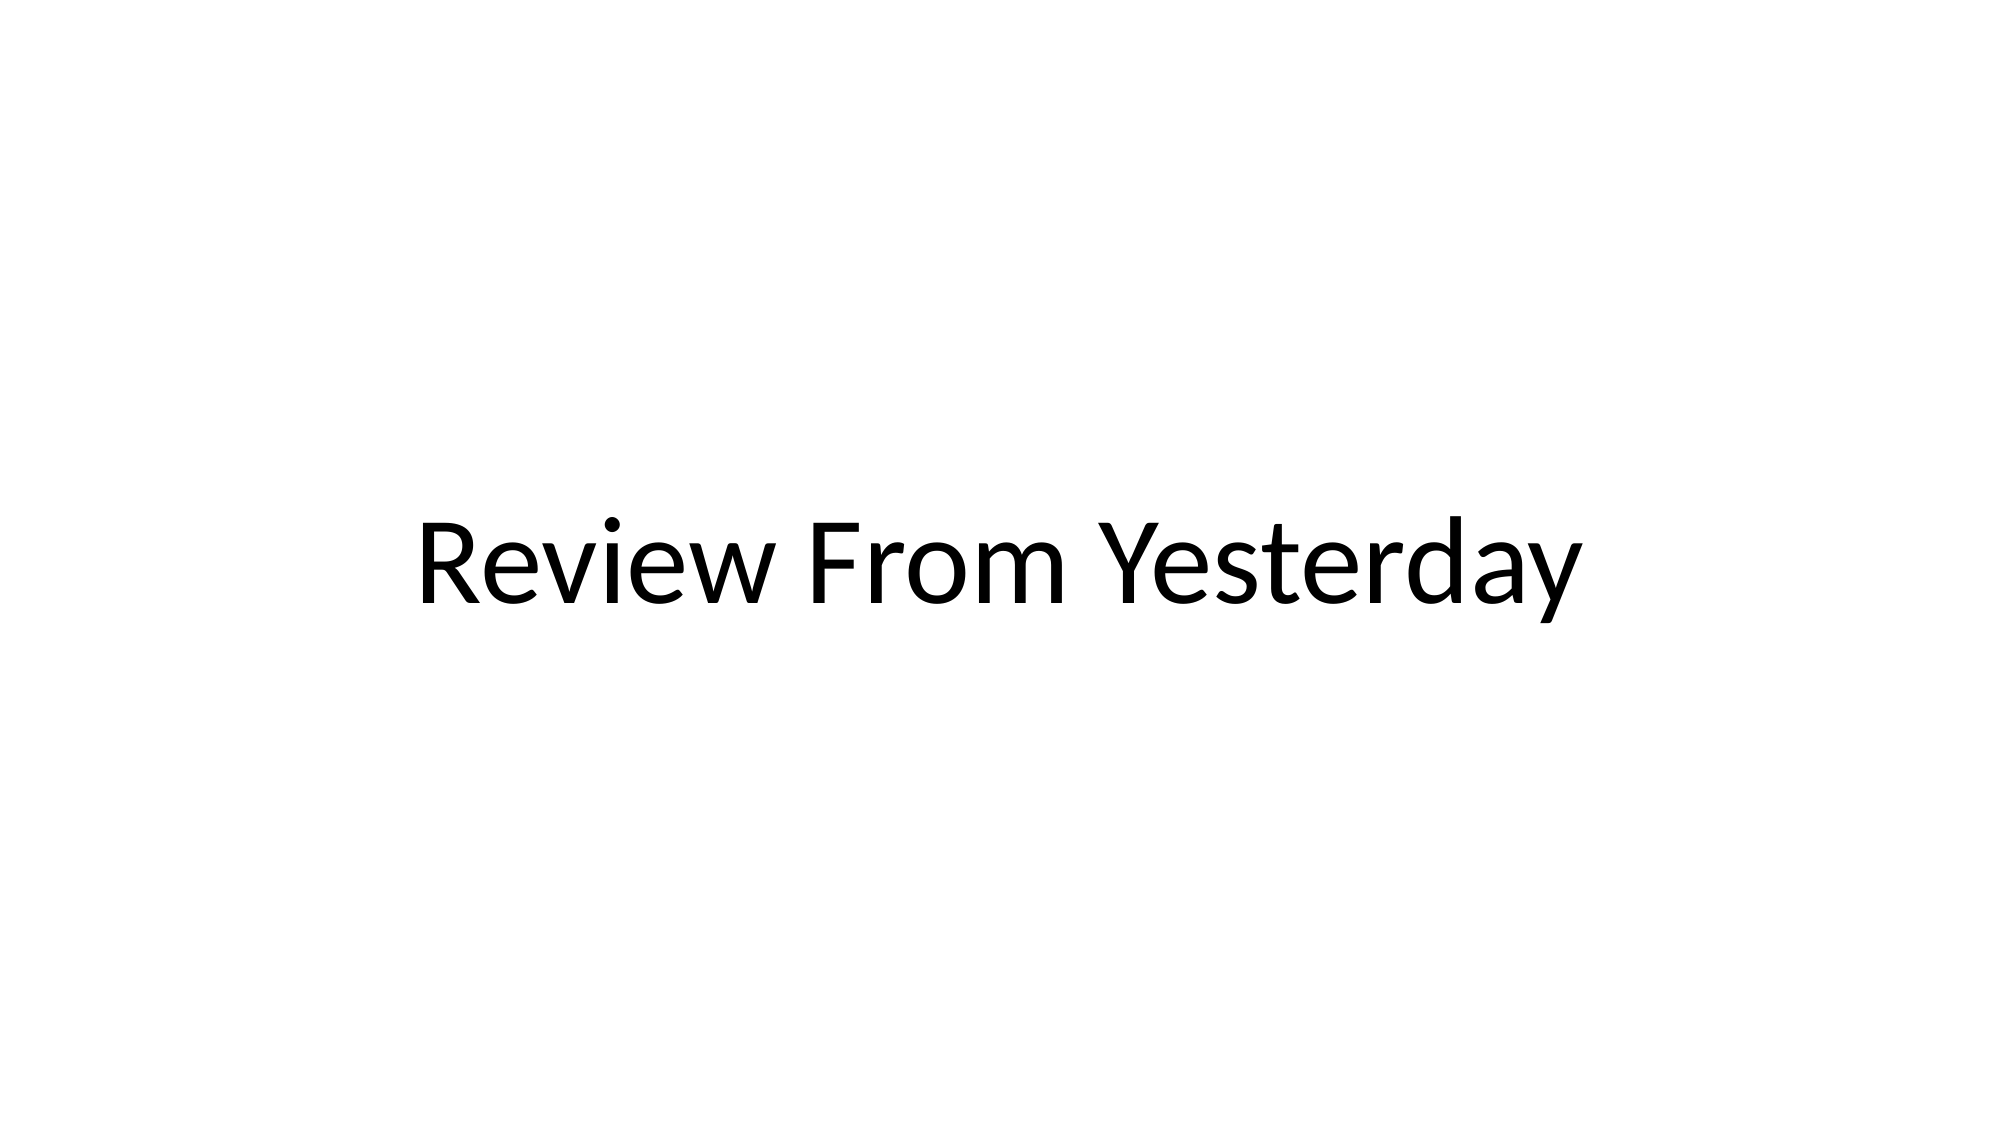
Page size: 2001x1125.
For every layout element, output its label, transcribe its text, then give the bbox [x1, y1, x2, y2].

title Review From Yesterday [249, 486, 1750, 639]
